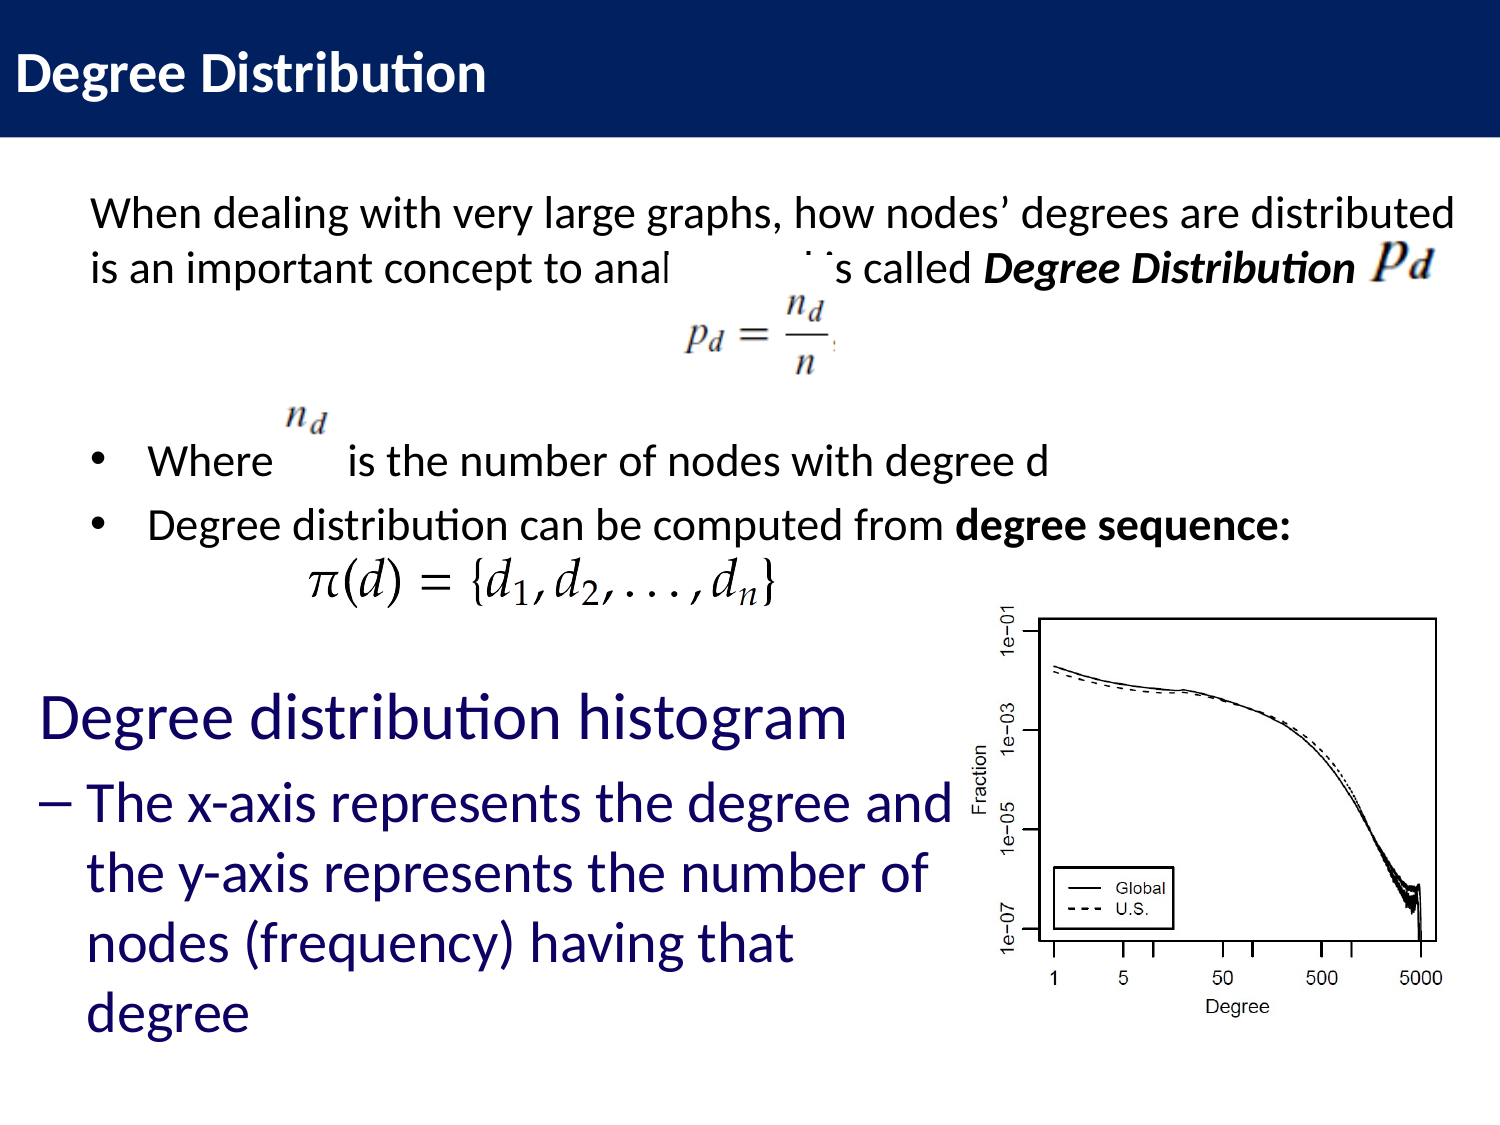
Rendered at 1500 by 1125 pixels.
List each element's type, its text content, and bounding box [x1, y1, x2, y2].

picture [306, 551, 776, 615]
picture [277, 373, 332, 445]
text_box Degree distribution histogram The x-axis represents the degree and the y-axis represents the number of nodes (frequency) having that degree [24, 665, 975, 1052]
title Degree Distribution [0, 0, 1500, 138]
picture [956, 602, 1458, 1020]
picture [1363, 219, 1440, 301]
picture [666, 255, 836, 393]
list When dealing with very large graphs, how nodes’ degrees are distributed is an important concept to analyze and is called Degree Distribution Where is the number of nodes with degree d Degree distribution can be computed from degree sequence: [75, 174, 1475, 563]
